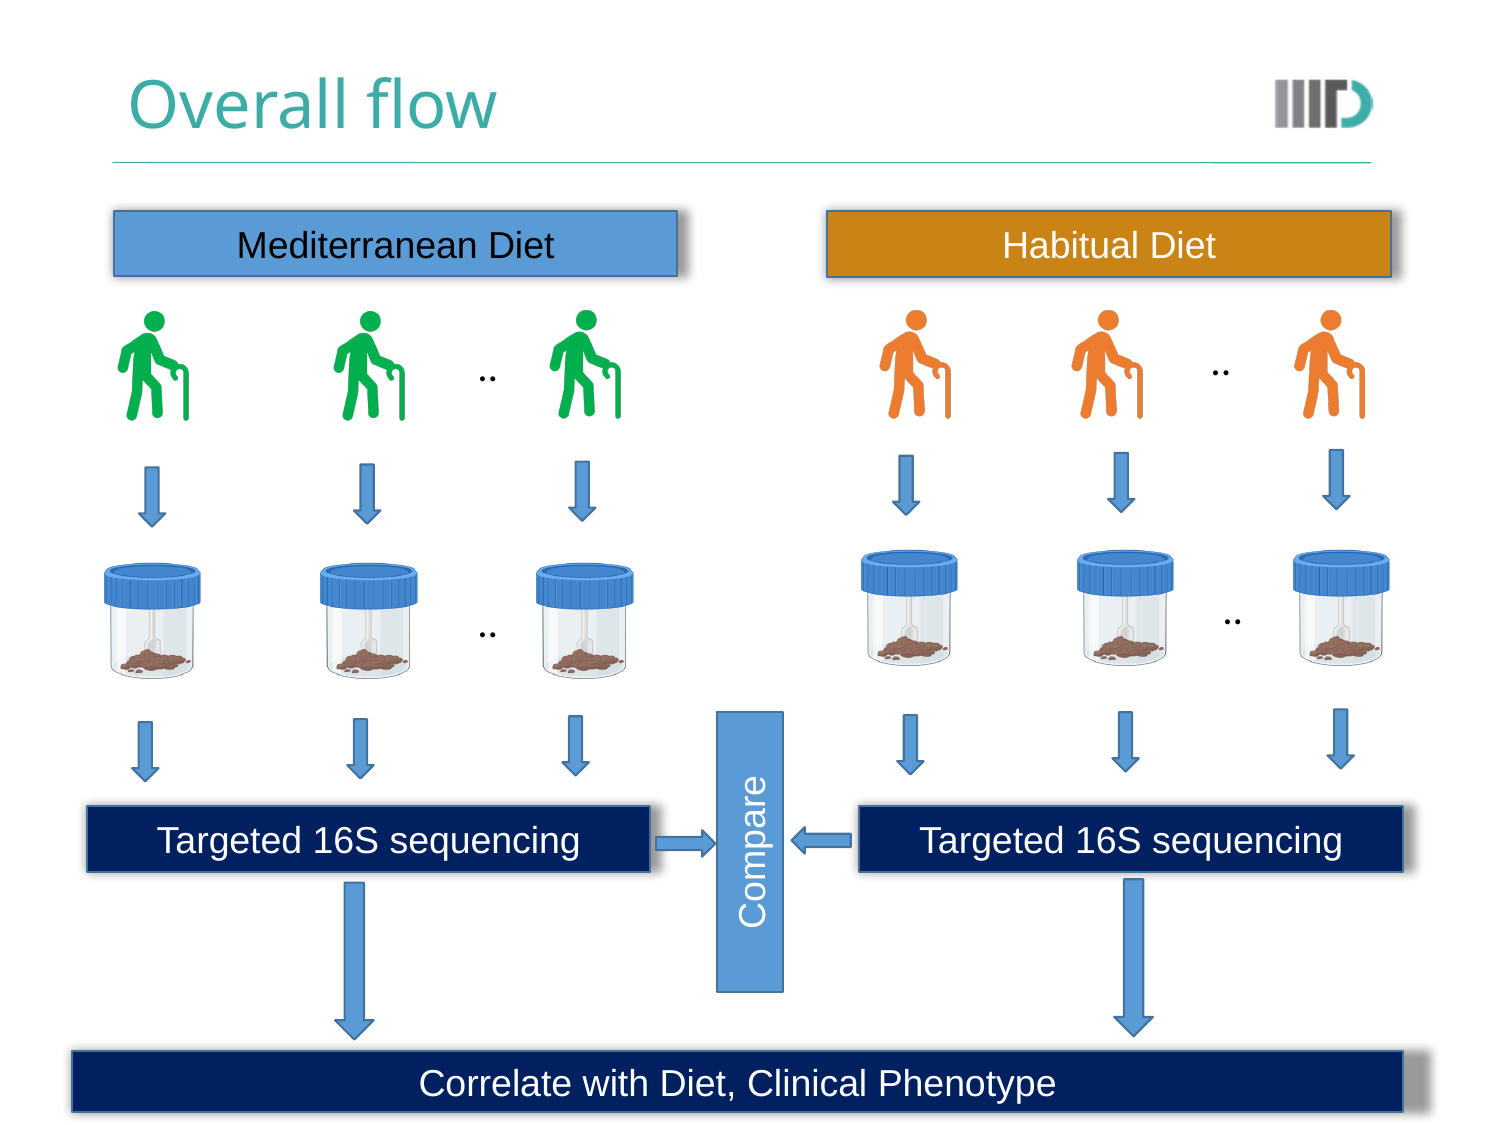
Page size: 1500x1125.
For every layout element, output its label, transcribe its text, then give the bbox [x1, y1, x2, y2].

text_box [131, 721, 160, 783]
text_box [1326, 708, 1355, 770]
picture [523, 302, 647, 425]
picture [1280, 544, 1404, 673]
text_box [1107, 451, 1136, 513]
text_box Compare [716, 711, 784, 993]
picture [523, 557, 647, 686]
picture [91, 557, 215, 686]
title Overall flow [112, 52, 1236, 163]
text_box [352, 463, 382, 525]
text_box [334, 881, 375, 1041]
text_box .. [1195, 326, 1249, 391]
text_box [891, 454, 921, 516]
picture [307, 303, 431, 427]
text_box Correlate with Diet, Clinical Phenotype [71, 1050, 1404, 1113]
picture [1256, 67, 1388, 141]
picture [853, 302, 977, 425]
text_box Targeted 16S sequencing [86, 805, 651, 873]
picture [1064, 544, 1188, 673]
text_box [655, 829, 717, 858]
text_box [896, 714, 925, 776]
text_box [561, 715, 590, 777]
text_box [568, 460, 597, 522]
picture [1045, 302, 1169, 425]
text_box .. [1207, 575, 1261, 641]
text_box [1111, 711, 1140, 773]
picture [91, 303, 215, 427]
text_box .. [462, 332, 516, 398]
text_box .. [462, 588, 516, 654]
picture [1267, 302, 1391, 425]
picture [307, 557, 431, 686]
text_box Targeted 16S sequencing [858, 805, 1404, 873]
picture [848, 544, 972, 673]
text_box [790, 826, 852, 855]
text_box [346, 718, 375, 780]
text_box Habitual Diet [826, 210, 1392, 278]
text_box [137, 466, 167, 528]
text_box [1113, 878, 1154, 1038]
text_box [1322, 448, 1351, 510]
text_box Mediterranean Diet [113, 210, 678, 277]
